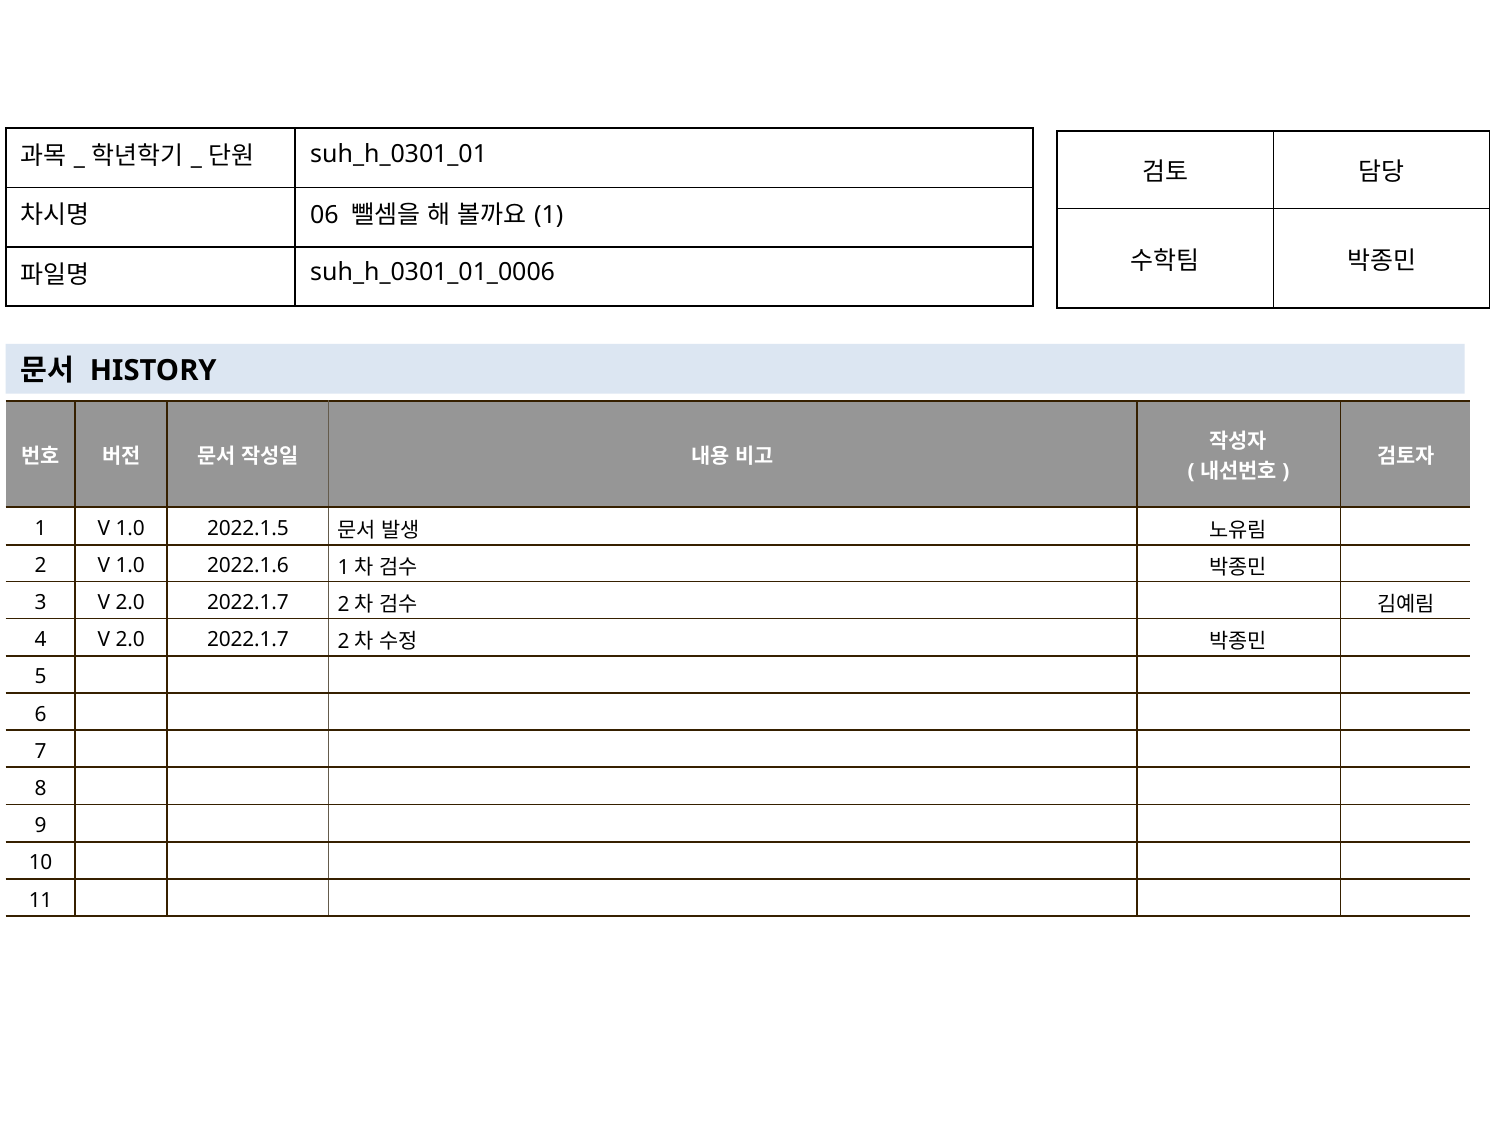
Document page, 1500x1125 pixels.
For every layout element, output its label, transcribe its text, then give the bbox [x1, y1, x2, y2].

table_cell 2022.1.7 [168, 619, 328, 655]
table_cell V 2.0 [76, 619, 166, 655]
table_cell 11 [6, 880, 74, 915]
table_cell [76, 694, 166, 729]
table_cell [329, 843, 1136, 878]
table_cell 김예림 [1341, 582, 1470, 618]
table_cell [1138, 768, 1340, 804]
table_header 문서 작성일 [168, 402, 328, 506]
table_header 버전 [76, 402, 166, 506]
table_cell 파일명 [7, 248, 294, 305]
table_cell 박종민 [1138, 619, 1340, 655]
table_header 과목_학년학기_단원 [7, 129, 294, 187]
table_cell [329, 880, 1136, 915]
table_cell 박종민 [1274, 209, 1489, 307]
table_cell V 1.0 [76, 546, 166, 581]
table_cell V 2.0 [76, 582, 166, 618]
table_cell 2022.1.5 [168, 508, 328, 544]
table_cell [1138, 805, 1340, 841]
table_cell [1341, 694, 1470, 729]
table_header 내용 비고 [329, 402, 1136, 506]
table_cell [1341, 843, 1470, 878]
table_cell [329, 805, 1136, 841]
table_cell 1 [6, 508, 74, 544]
table_header 번호 [6, 402, 74, 506]
table_cell [76, 731, 166, 766]
table_cell 2022.1.7 [168, 582, 328, 618]
table_cell 2022.1.6 [168, 546, 328, 581]
table_cell [1138, 880, 1340, 915]
table_cell 6 [6, 694, 74, 729]
table_cell 수학팀 [1058, 209, 1273, 307]
table_cell [1138, 657, 1340, 692]
table_cell 7 [6, 731, 74, 766]
table_cell [329, 694, 1136, 729]
table_cell [168, 731, 328, 766]
table_cell 06 뺄셈을 해 볼까요(1) [296, 188, 1032, 246]
table_cell [76, 843, 166, 878]
table_cell 차시명 [7, 188, 294, 246]
table_cell 문서 발생 [329, 508, 1136, 544]
table_header 담당 [1274, 132, 1489, 208]
table_cell [1138, 843, 1340, 878]
table_cell [1341, 508, 1470, 544]
table_cell 2 [6, 546, 74, 581]
table_cell 9 [6, 805, 74, 841]
table_cell [76, 657, 166, 692]
table_cell 1차 검수 [329, 546, 1136, 581]
table_cell 4 [6, 619, 74, 655]
table_cell 5 [6, 657, 74, 692]
table_cell 2차 수정 [329, 619, 1136, 655]
table_cell [168, 657, 328, 692]
table_cell [168, 768, 328, 804]
table_cell [168, 843, 328, 878]
table_header 검토 [1058, 132, 1273, 208]
table_cell V 1.0 [76, 508, 166, 544]
text_box 문서 HISTORY [5, 343, 1465, 394]
table_cell 노유림 [1138, 508, 1340, 544]
table_header 작성자 (내선번호) [1138, 402, 1340, 506]
table_cell [329, 768, 1136, 804]
table_cell [168, 805, 328, 841]
table_header 검토자 [1341, 402, 1470, 506]
table_cell [168, 880, 328, 915]
table_cell [1341, 880, 1470, 915]
table_cell [76, 880, 166, 915]
table_cell suh_h_0301_01_0006 [296, 248, 1032, 305]
table_cell [1341, 768, 1470, 804]
table_cell [1341, 657, 1470, 692]
table_cell [1341, 546, 1470, 581]
table_header suh_h_0301_01 [296, 129, 1032, 187]
table_cell [168, 694, 328, 729]
table_cell [1341, 619, 1470, 655]
table_cell [76, 805, 166, 841]
table_cell [329, 657, 1136, 692]
table_cell 3 [6, 582, 74, 618]
table_cell [329, 731, 1136, 766]
table_cell [1341, 731, 1470, 766]
table_cell 8 [6, 768, 74, 804]
table_cell [1138, 582, 1340, 618]
table_cell 10 [6, 843, 74, 878]
table_cell 박종민 [1138, 546, 1340, 581]
table_cell 2차 검수 [329, 582, 1136, 618]
table_cell [1138, 731, 1340, 766]
table_cell [76, 768, 166, 804]
table_cell [1138, 694, 1340, 729]
table_cell [1341, 805, 1470, 841]
